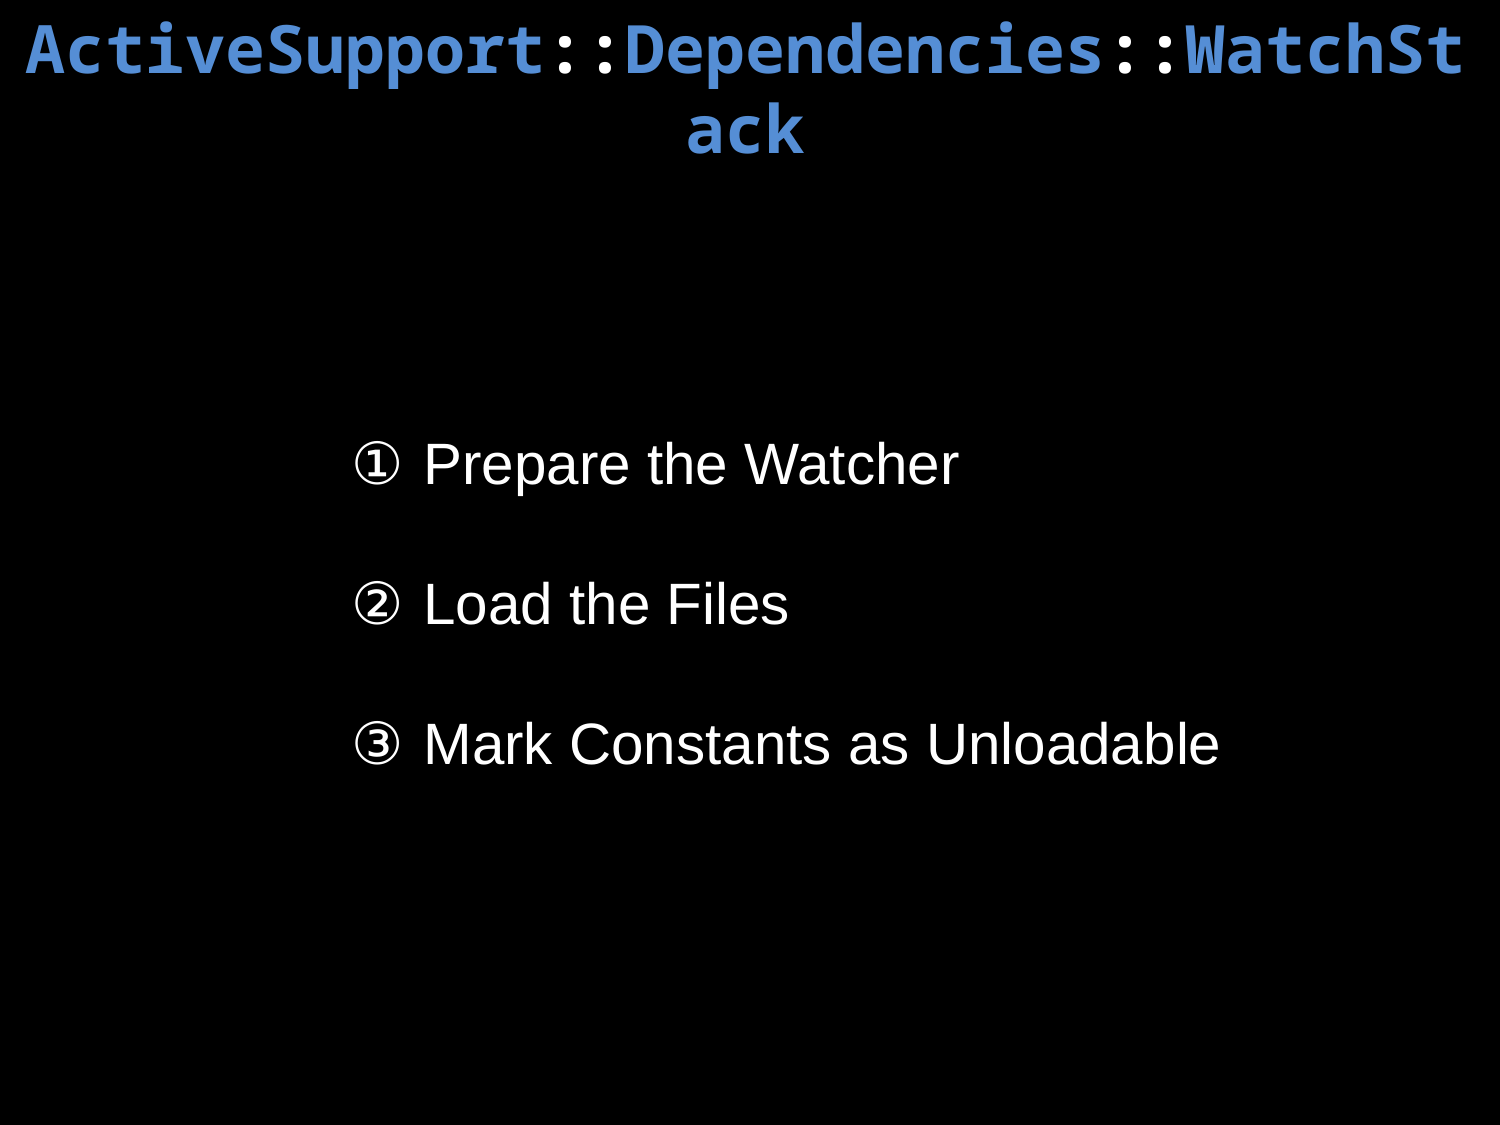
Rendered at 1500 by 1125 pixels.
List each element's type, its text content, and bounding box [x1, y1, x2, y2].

text_box Prepare the Watcher Load the Files Mark Constants as Unloadable [336, 348, 1238, 784]
text_box ActiveSupport::Dependencies::WatchStack [0, 0, 1496, 1090]
